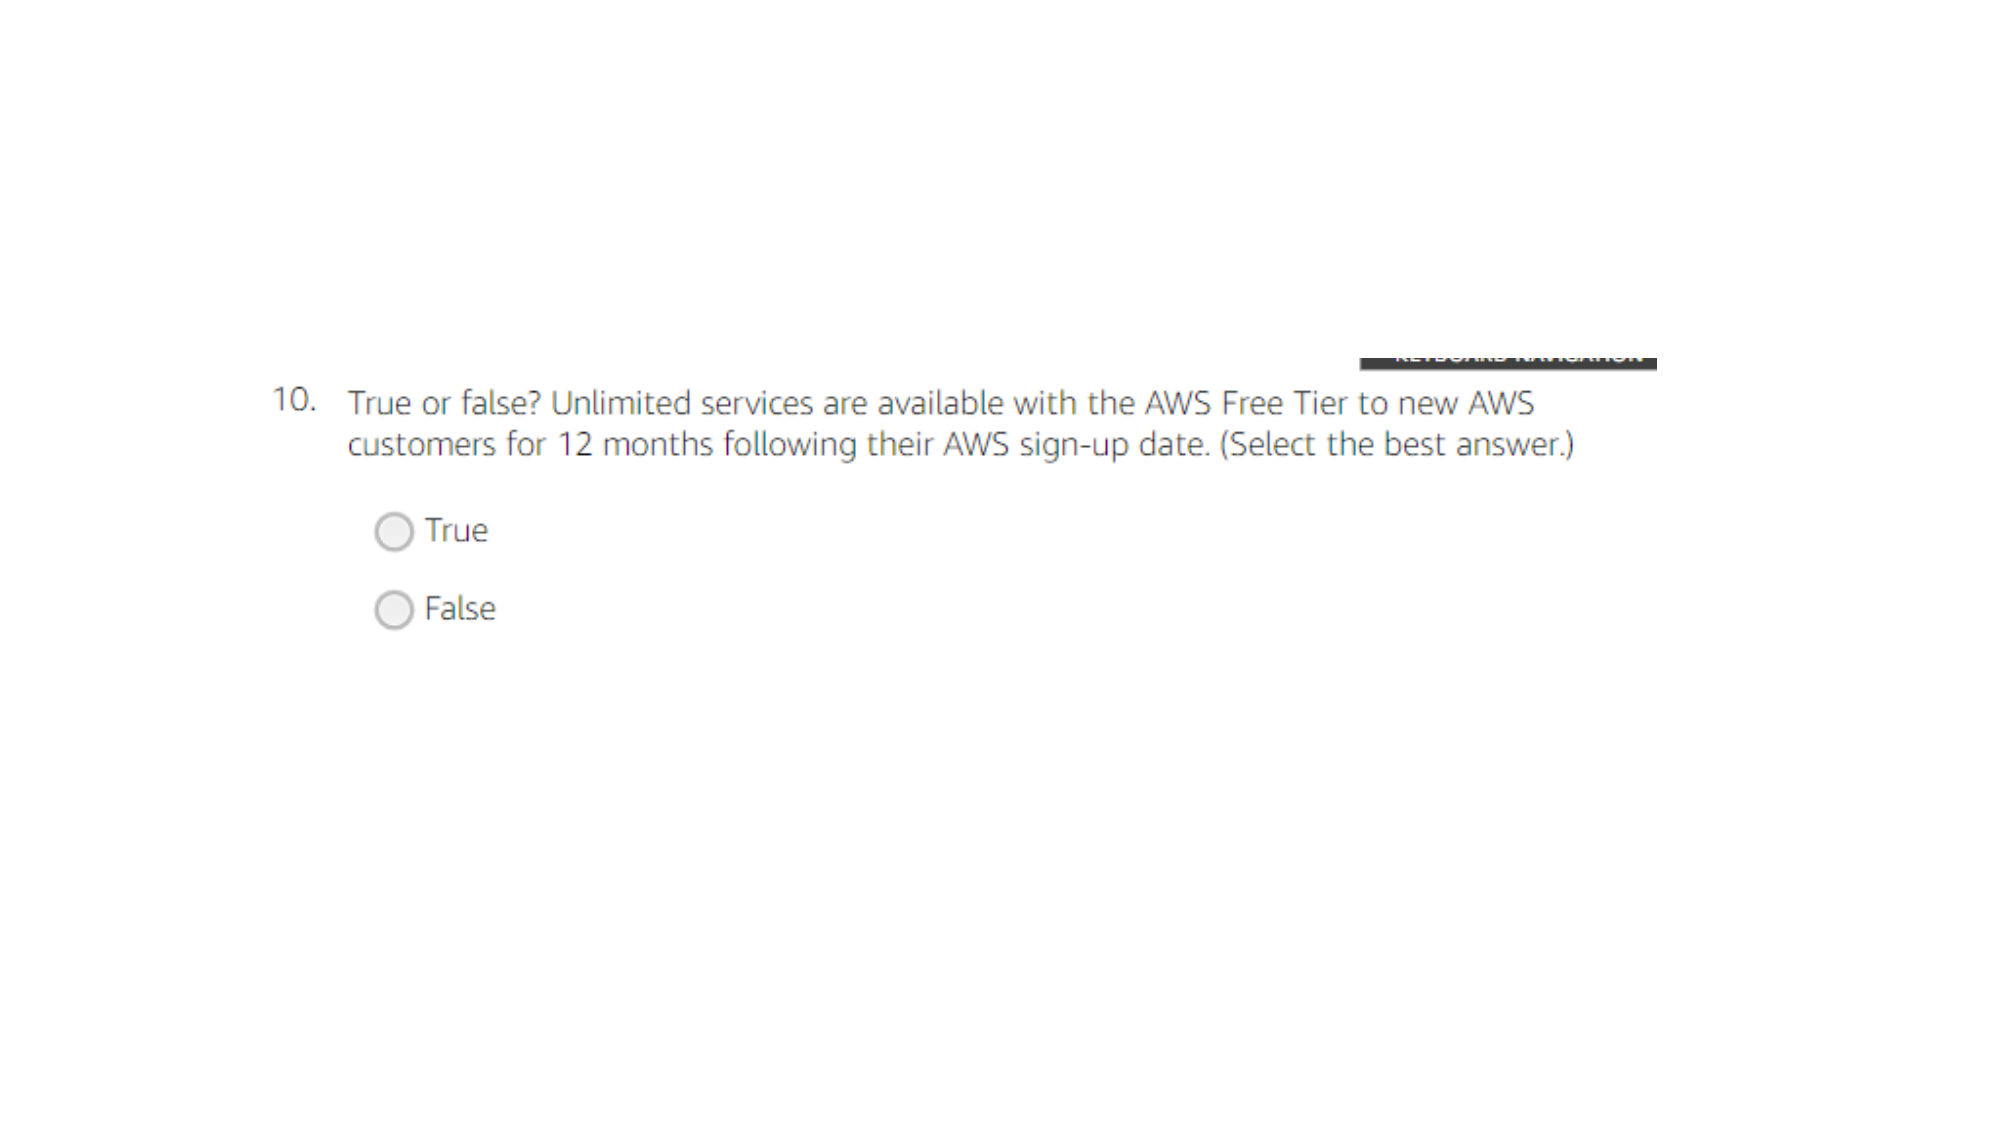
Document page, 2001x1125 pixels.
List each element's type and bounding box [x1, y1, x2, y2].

picture [261, 357, 1658, 668]
